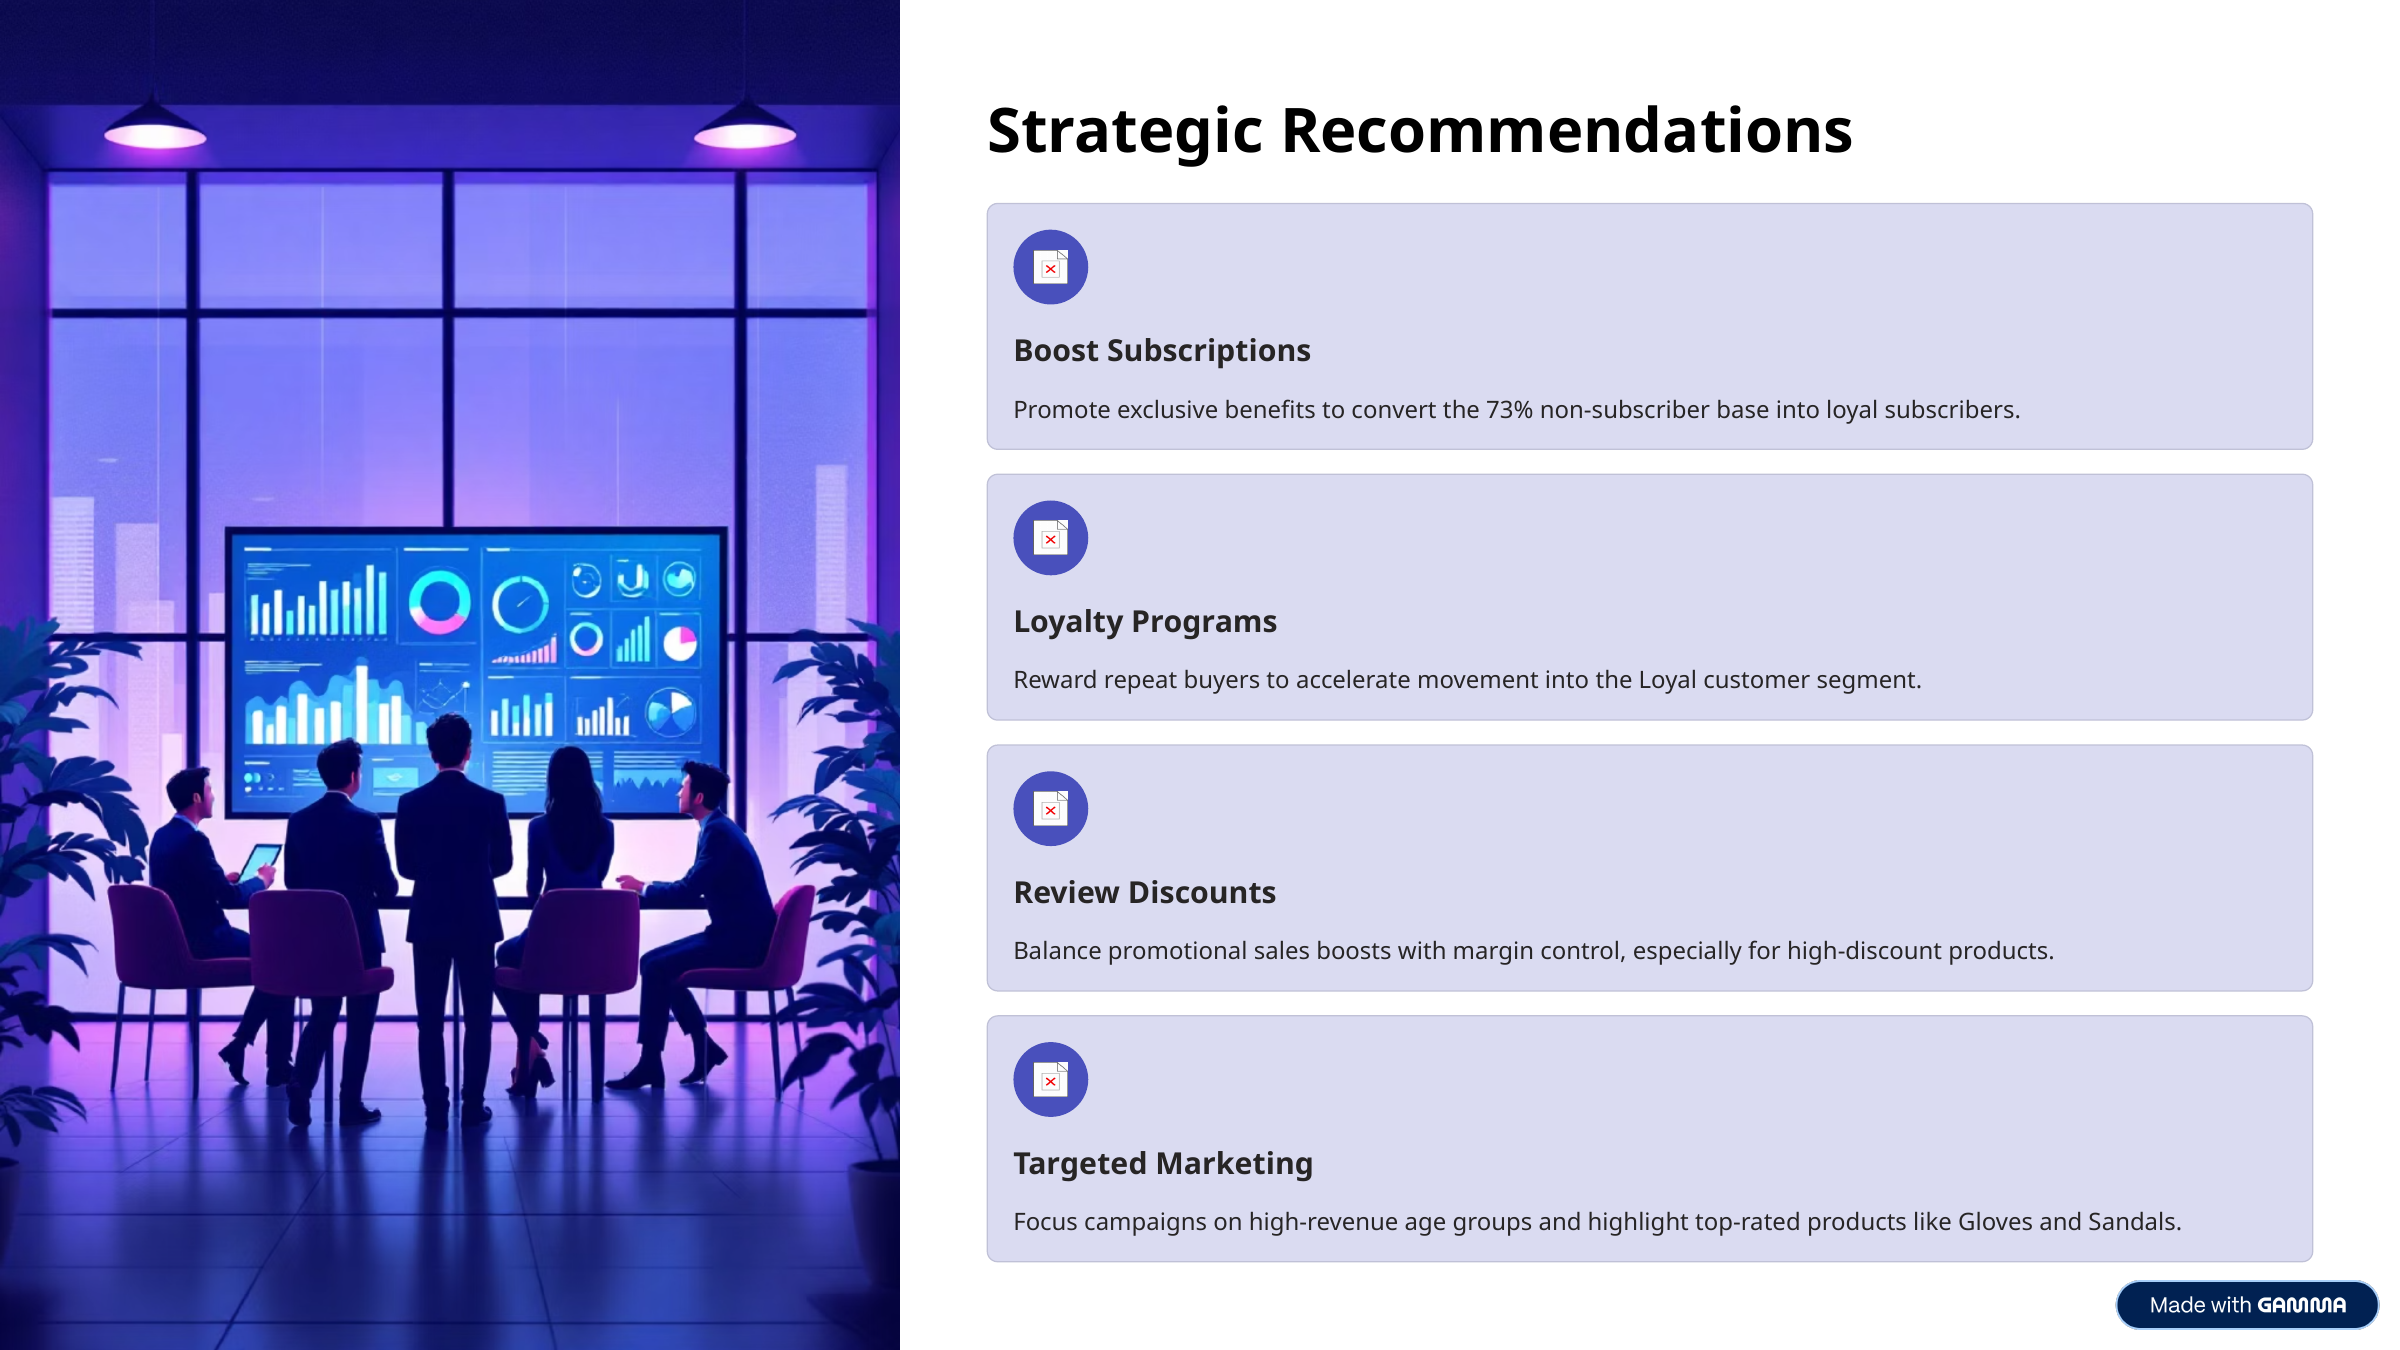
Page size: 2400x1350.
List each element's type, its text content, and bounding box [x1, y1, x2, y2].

text_box Balance promotional sales boosts with margin control, especially for high-discount products. [1013, 924, 2287, 965]
picture [1033, 520, 1068, 555]
text_box Promote exclusive benefits to convert the 73% non-subscriber base into loyal subscribers. [1013, 383, 2287, 424]
text_box [1013, 1042, 1089, 1117]
text_box [987, 1015, 2313, 1262]
text_box [987, 474, 2313, 721]
text_box [1013, 771, 1089, 847]
text_box [987, 745, 2313, 991]
text_box [1013, 229, 1089, 305]
text_box Review Discounts [1013, 870, 1326, 910]
text_box Boost Subscriptions [1013, 329, 1326, 369]
picture [1033, 1062, 1068, 1097]
text_box [987, 203, 2313, 450]
picture [1033, 250, 1068, 284]
text_box Targeted Marketing [1013, 1141, 1326, 1181]
text_box [1013, 500, 1089, 576]
text_box Strategic Recommendations [987, 88, 1848, 167]
text_box Reward repeat buyers to accelerate movement into the Loyal customer segment. [1013, 654, 2287, 694]
text_box Loyalty Programs [1013, 600, 1326, 640]
picture [0, 0, 900, 1350]
text_box Focus campaigns on high-revenue age groups and highlight top-rated products like Gloves and Sandals. [1013, 1195, 2287, 1236]
picture [1033, 791, 1068, 826]
picture [2106, 1271, 2389, 1339]
